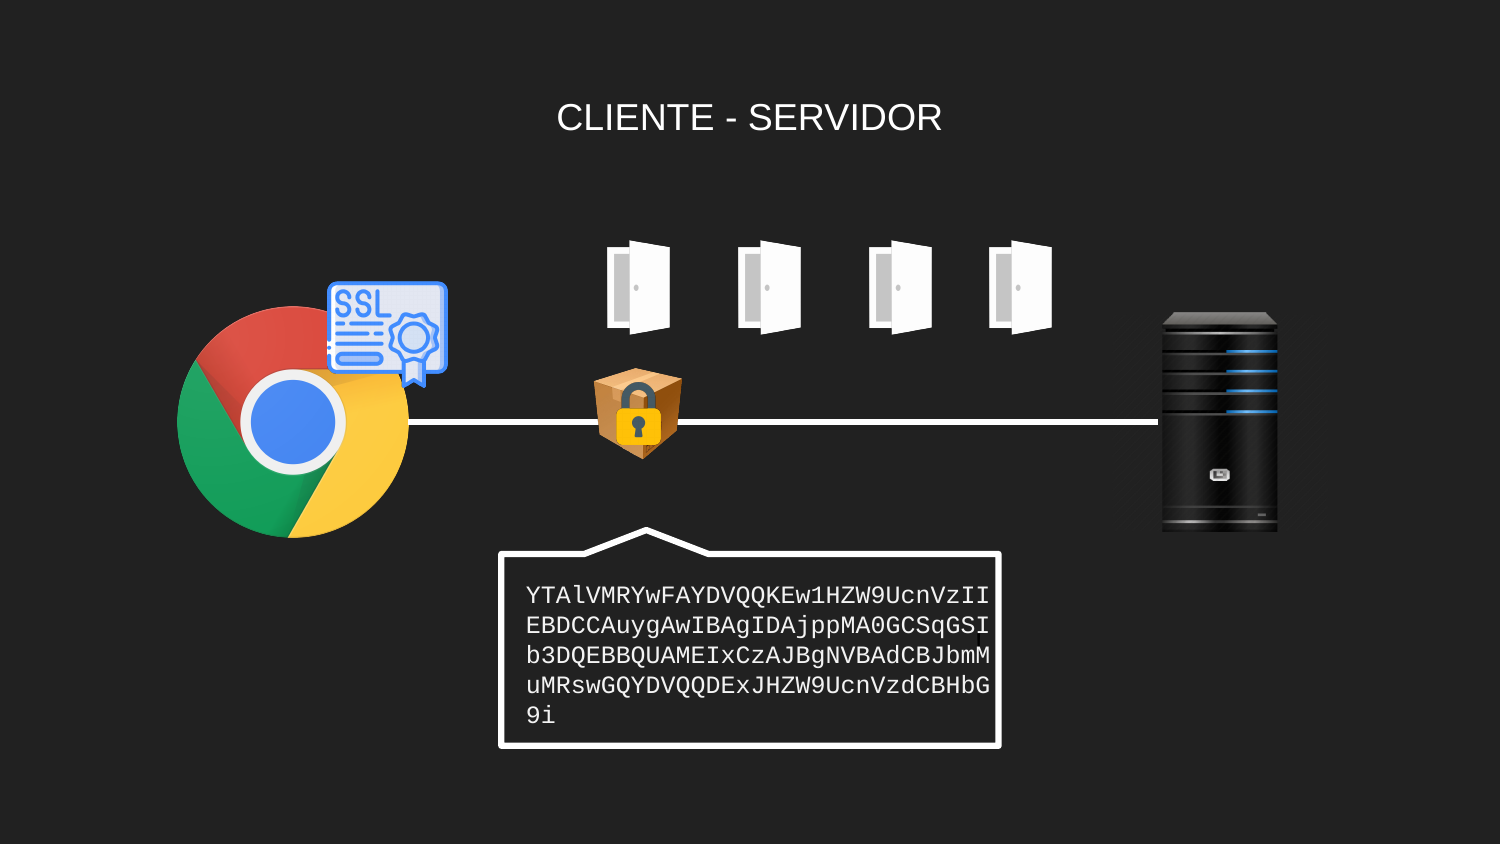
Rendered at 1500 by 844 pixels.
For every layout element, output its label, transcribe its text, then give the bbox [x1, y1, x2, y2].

picture [574, 365, 703, 461]
picture [176, 273, 448, 538]
picture [738, 240, 801, 336]
text_box ¡ [501, 530, 999, 746]
picture [607, 240, 671, 336]
picture [989, 240, 1052, 336]
text_box YTAlVMRYwFAYDVQQKEw1HZW9UcnVzIIEBDCCAuygAwIBAgIDAjppMA0GCSqGSIb3DQEBBQUAMEIxCzAJBgNVBAdCBJbmMuMRswGQYDVQQDExJHZW9UcnVzdCBHbG9i [510, 564, 1011, 744]
picture [1109, 312, 1329, 532]
picture [868, 240, 932, 336]
text_box CLIENTE - SERVIDOR [537, 78, 963, 154]
